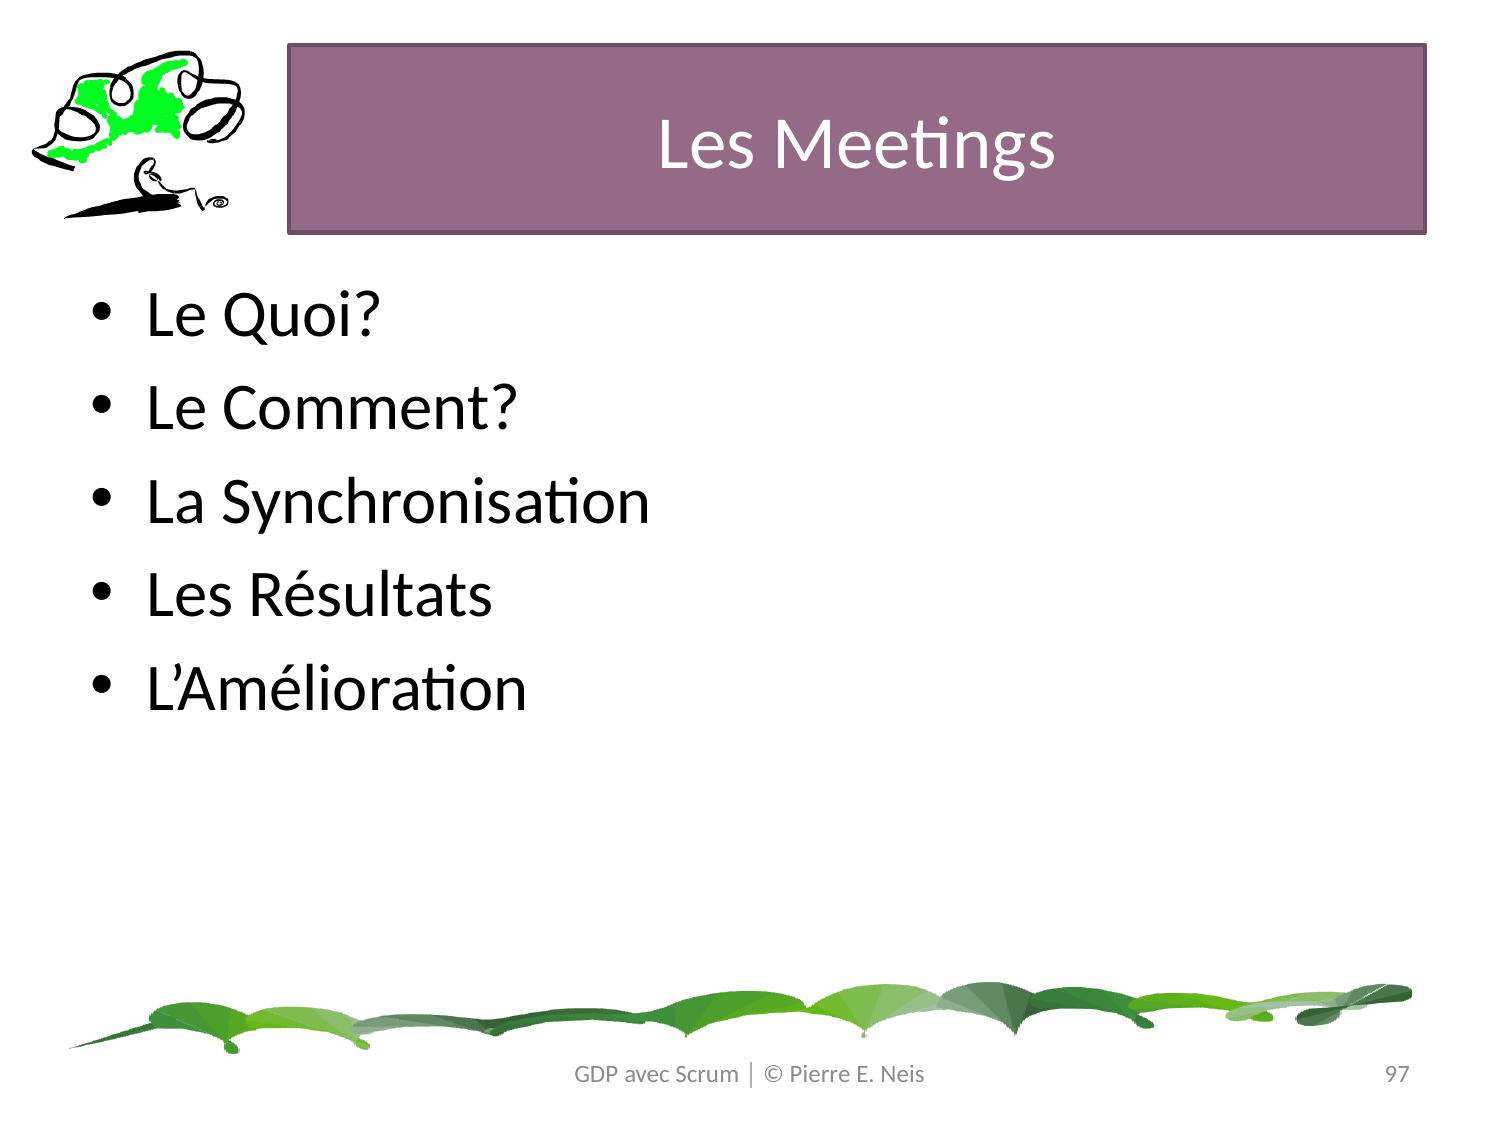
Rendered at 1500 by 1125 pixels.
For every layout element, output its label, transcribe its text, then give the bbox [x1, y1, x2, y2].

list Le Quoi? Le Comment? La Synchronisation Les Résultats L’Amélioration [75, 262, 1425, 965]
picture [53, 975, 1419, 1061]
title Les Meetings [287, 43, 1427, 235]
picture [0, 42, 260, 231]
footer GDP avec Scrum │ © Pierre E. Neis [512, 1042, 988, 1103]
slide_number 97 [1074, 1042, 1425, 1103]
